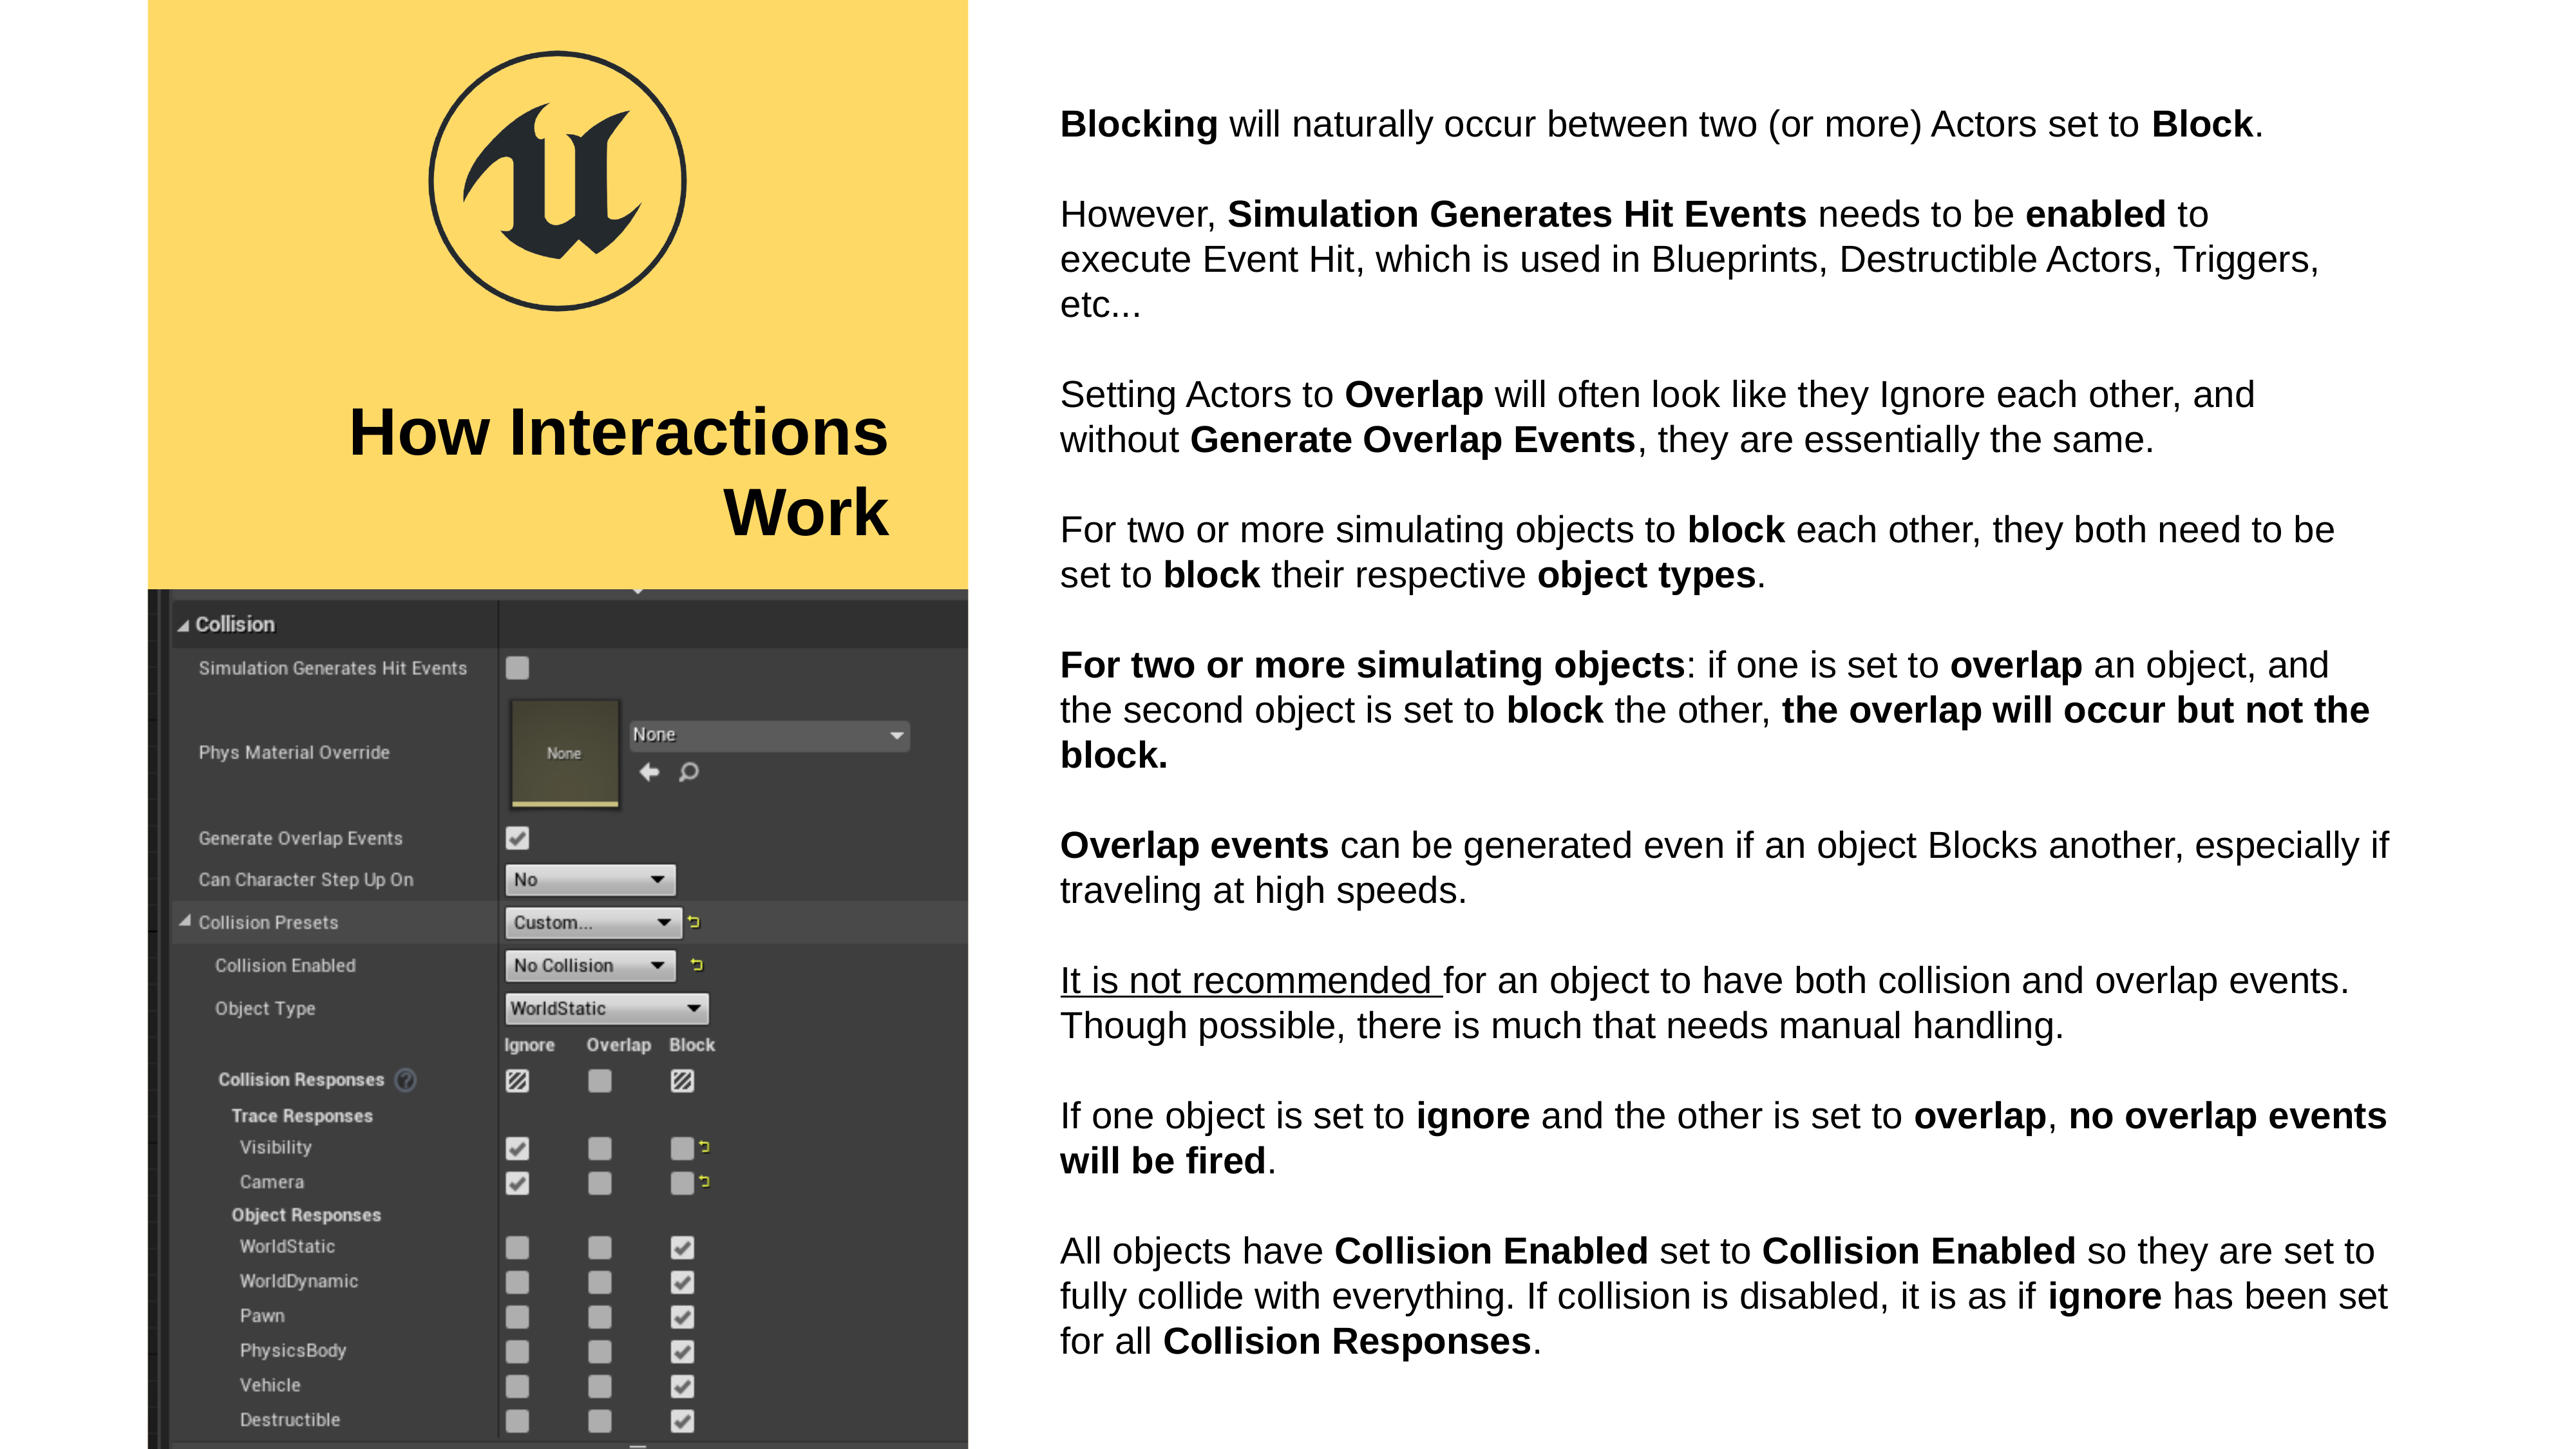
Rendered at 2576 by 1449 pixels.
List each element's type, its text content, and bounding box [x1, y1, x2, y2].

picture [147, 589, 969, 1449]
text_box Blocking will naturally occur between two (or more) Actors set to Block. However, Simulation Generates Hit Events needs to be enabled to execute Event Hit, which is used in Blueprints, Destructible Actors, Triggers, etc... Setting Actors to Overlap will often look like they Ignore each other, and without Generate Overlap Events, they are essentially the same. For two or more simulating objects to block each other, they both need to be set to block their respective object types. For two or more simulating objects: if one is set to overlap an object, and the second object is set to block the other, the overlap will occur but not the block. Overlap events can be generated even if an object Blocks another, especially if traveling at high speeds. It is not recommended for an object to have both collision and overlap events. Though possible, there is much that needs manual handling. If one object is set to ignore and the other is set to overlap, no overlap events will be fired. All objects have Collision Enabled set to Collision Enabled so they are set to fully collide with everything. If collision is disabled, it is as if ignore has been set for all Collision Responses. [1055, 94, 2397, 1412]
text_box [147, 0, 969, 589]
picture [419, 41, 697, 325]
text_box How Interactions Work [201, 383, 896, 554]
